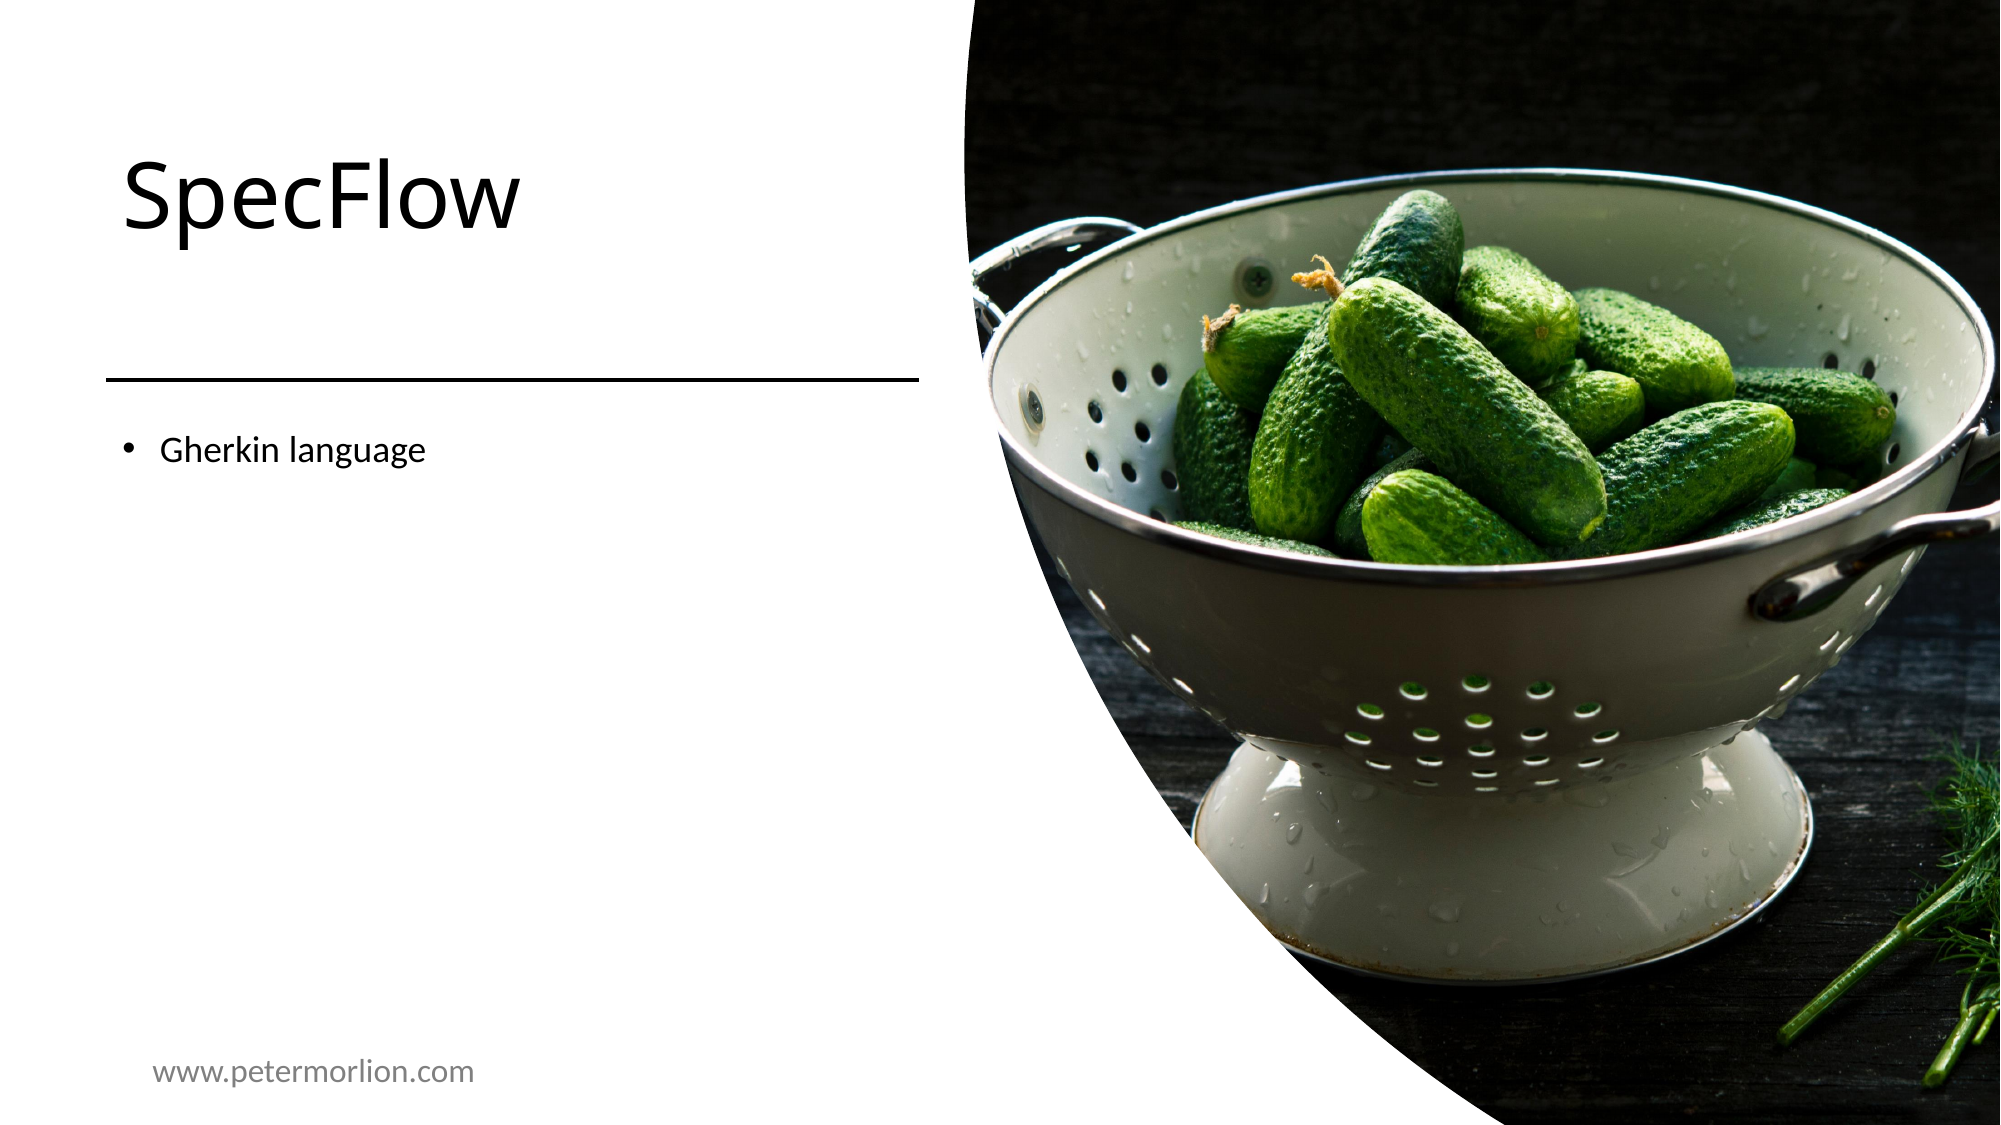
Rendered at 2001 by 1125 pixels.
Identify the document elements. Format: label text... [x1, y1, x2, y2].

list Gherkin language [107, 422, 948, 991]
title SpecFlow [107, 59, 948, 338]
picture [964, 0, 2000, 1125]
